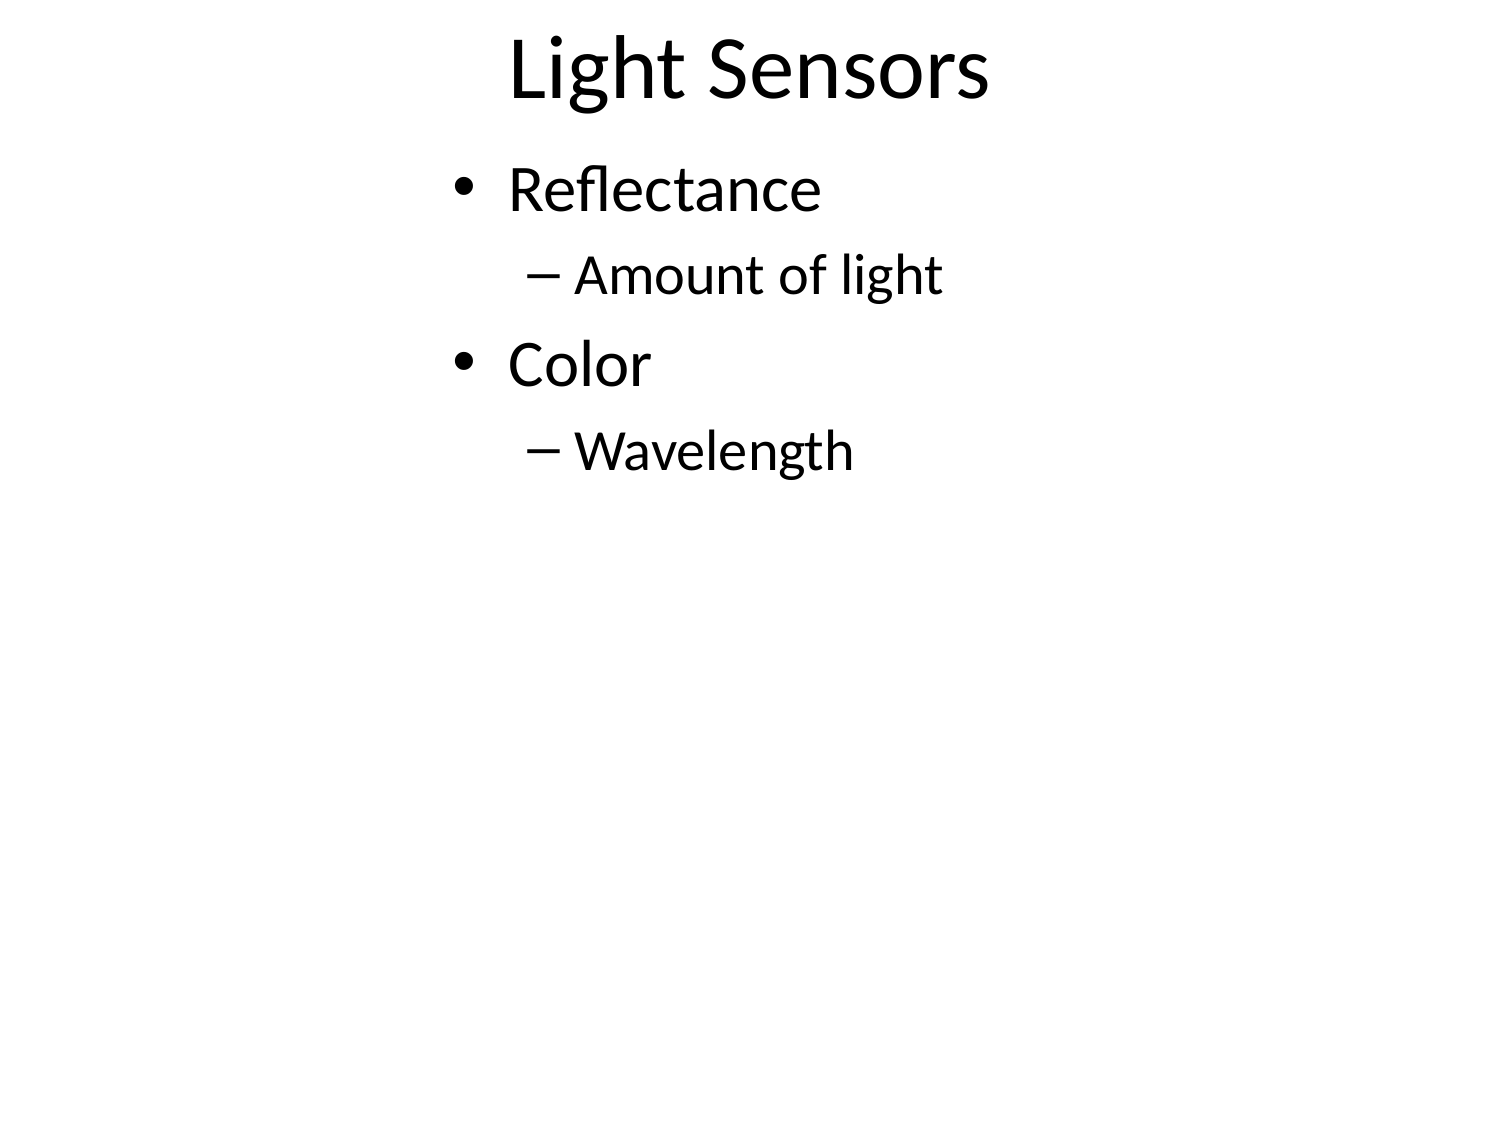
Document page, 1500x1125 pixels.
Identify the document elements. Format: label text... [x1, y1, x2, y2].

title Light Sensors [75, 0, 1425, 125]
list Reflectance Amount of light Color Wavelength [437, 137, 1200, 880]
